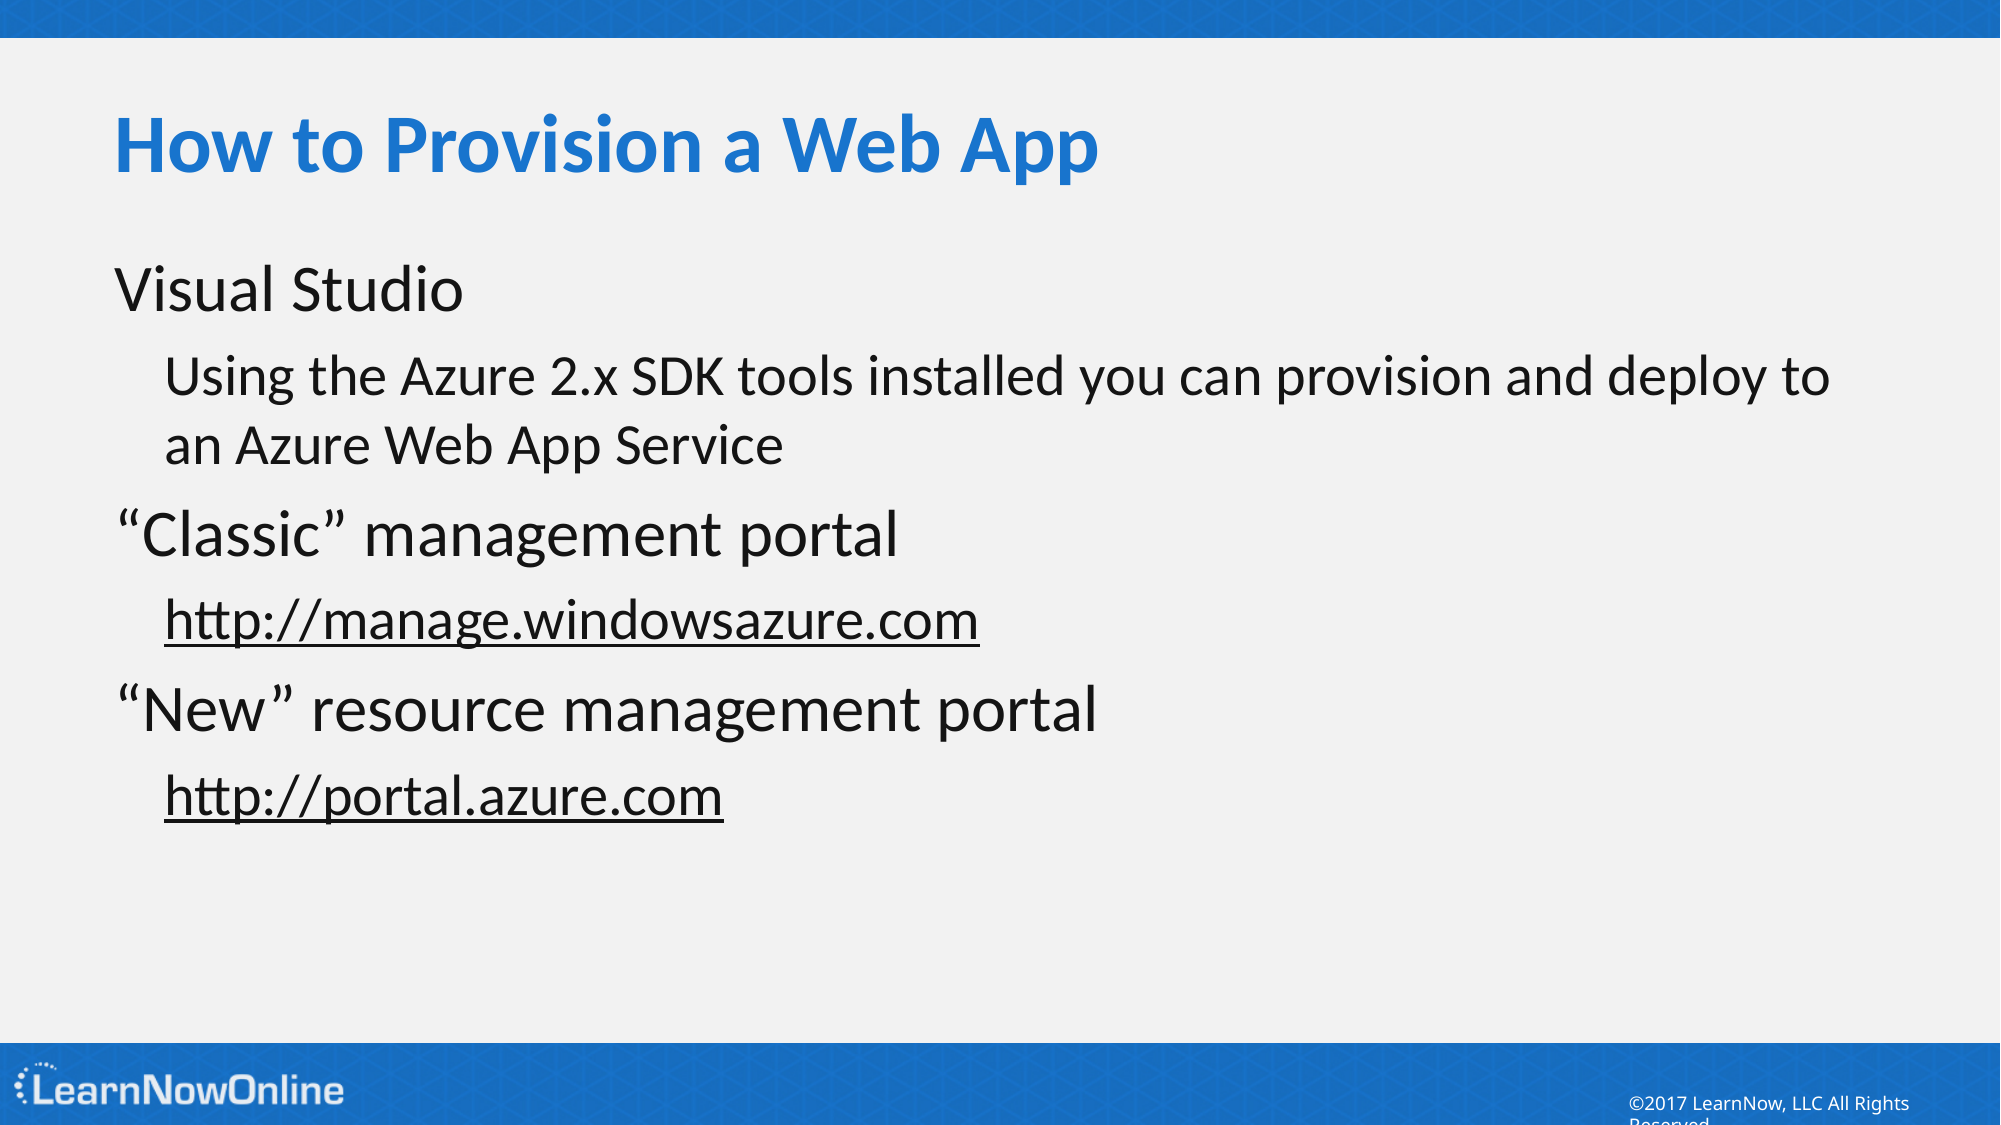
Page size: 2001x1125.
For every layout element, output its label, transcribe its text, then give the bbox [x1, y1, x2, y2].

picture [0, 1043, 2000, 1125]
title How to Provision a Web App [99, 45, 1900, 233]
picture [0, 0, 2000, 38]
list Visual Studio Using the Azure 2.x SDK tools installed you can provision and deploy to an Azure Web App Service “Classic” management portal http://manage.windowsazure.com “New” resource management portal http://portal.azure.com [99, 237, 1900, 963]
